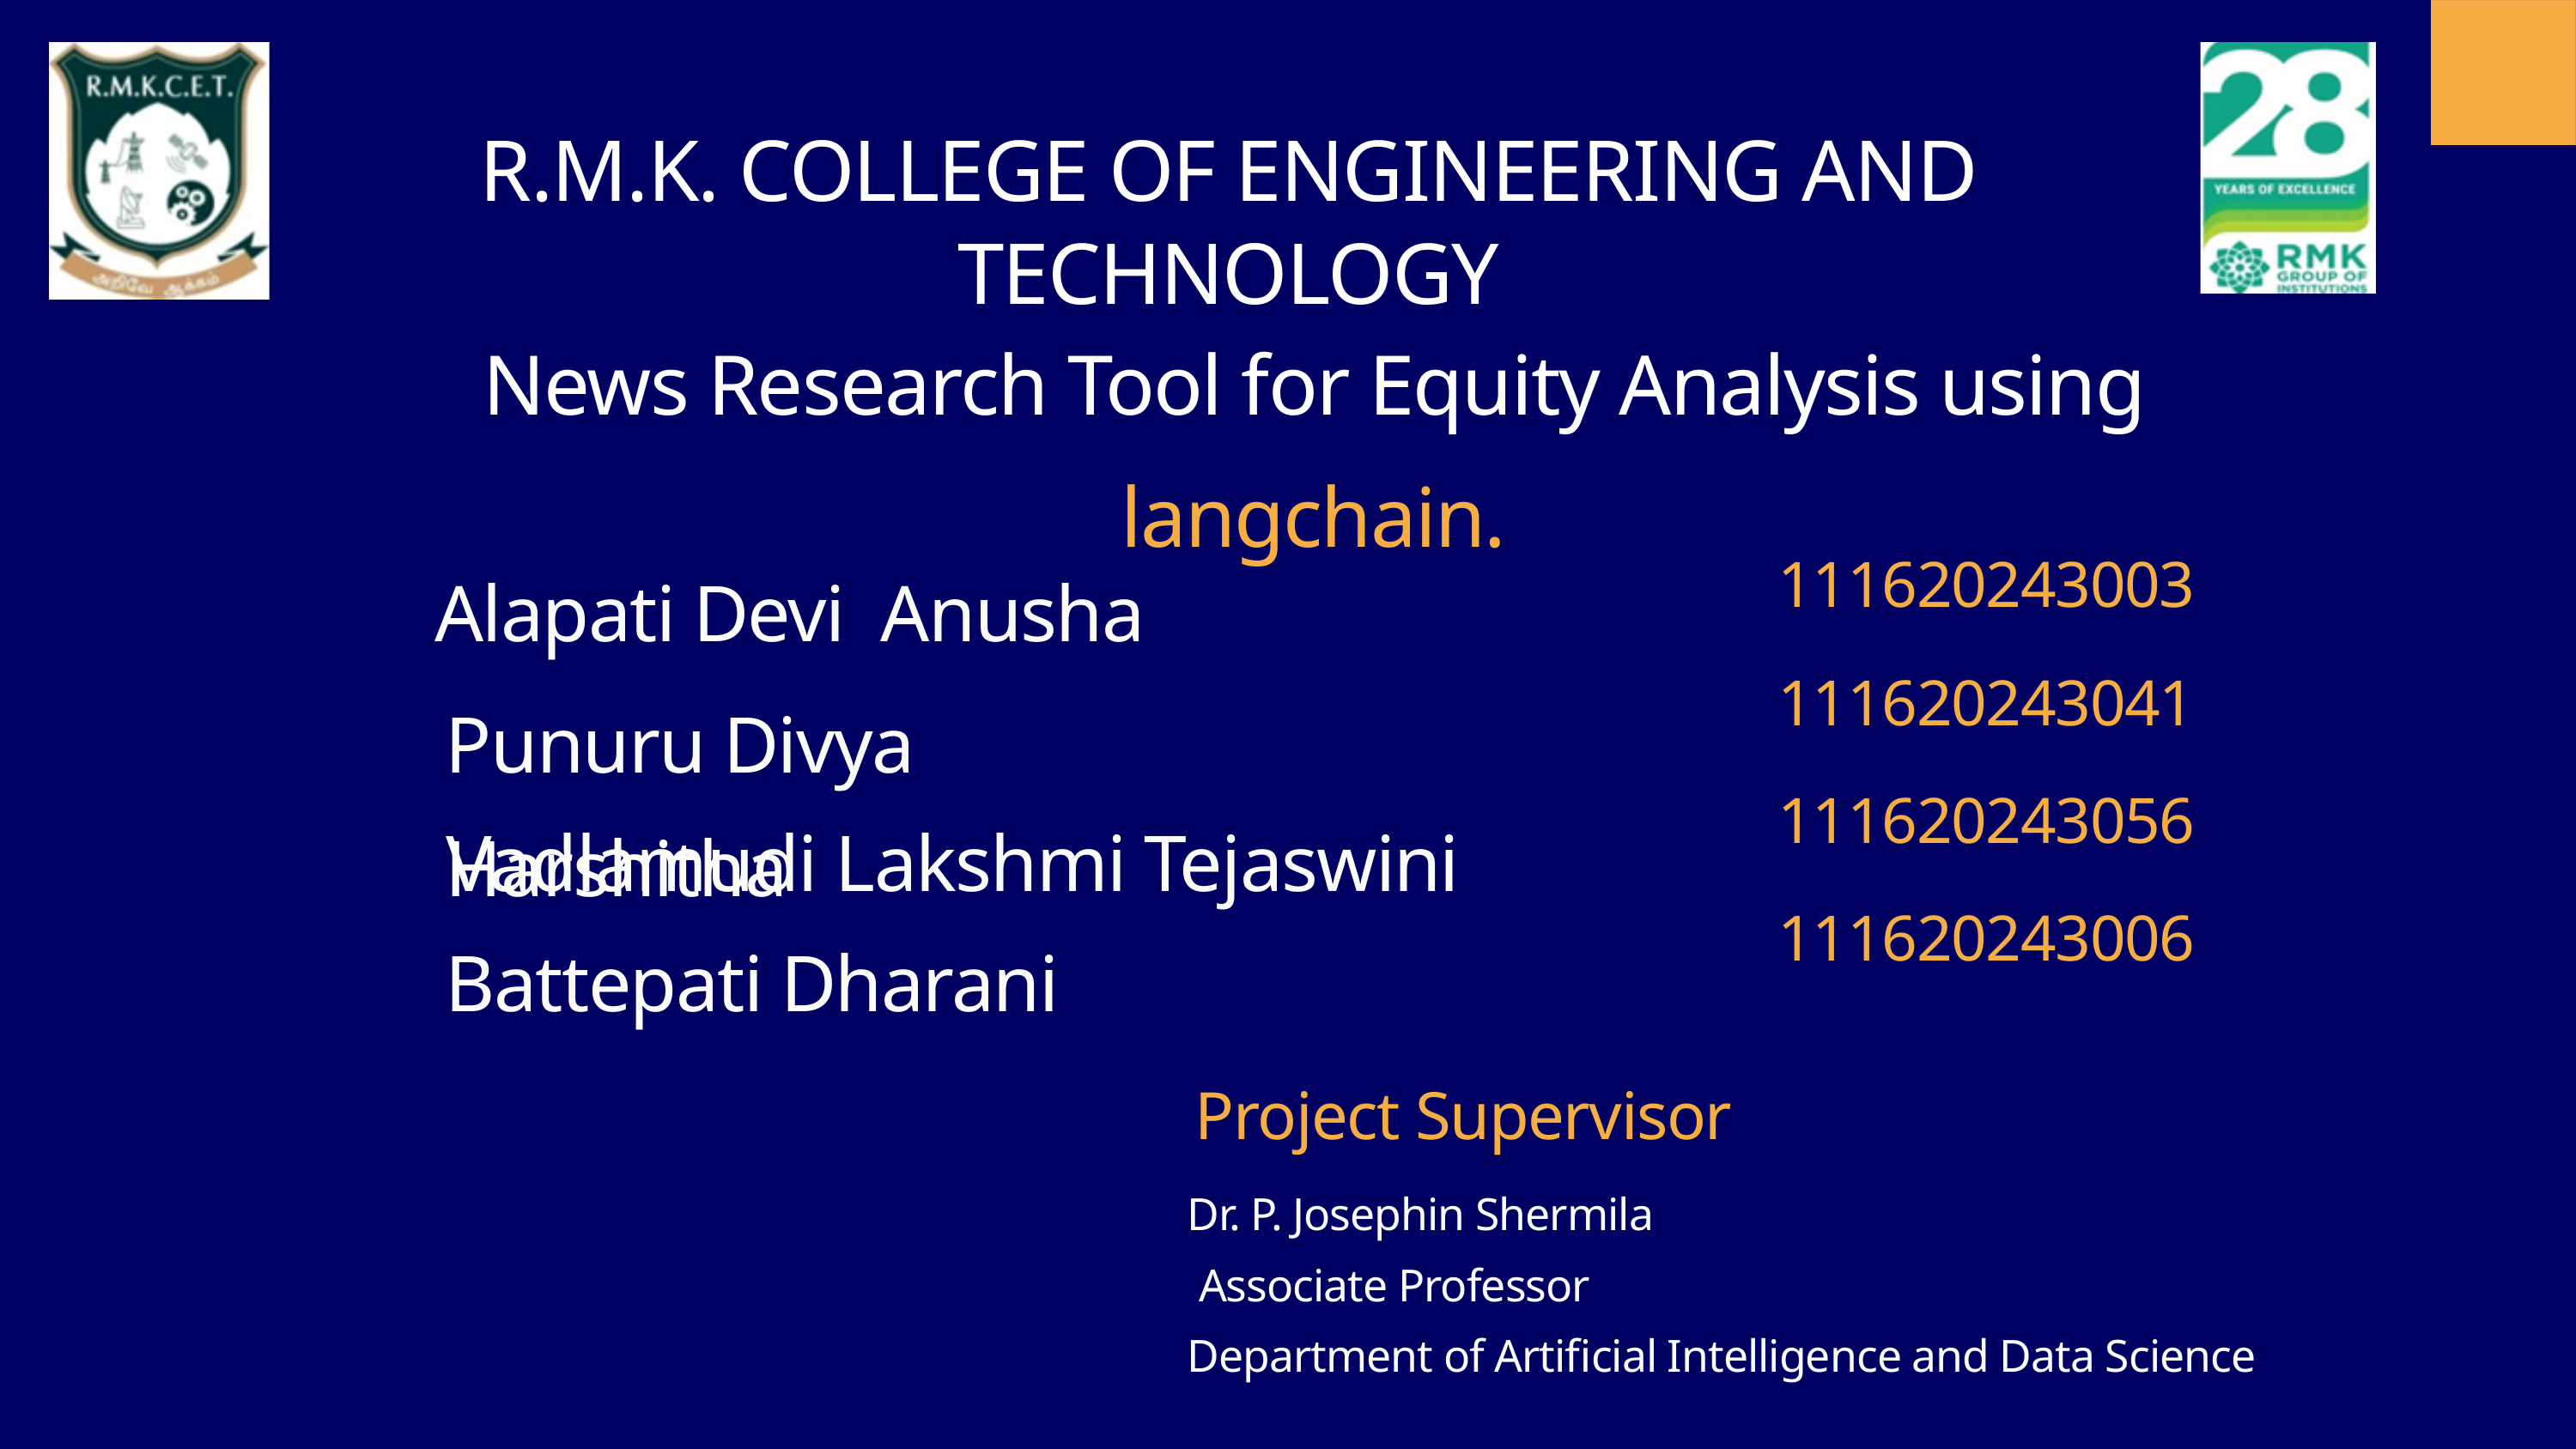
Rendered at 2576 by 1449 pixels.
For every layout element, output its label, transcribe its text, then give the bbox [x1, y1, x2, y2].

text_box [434, 532, 2201, 1013]
text_box Dr. P. Josephin Shermila Associate Professor Department of Artificial Intelligence and Data Science [1187, 1168, 2504, 1382]
text_box [2431, 0, 2576, 145]
text_box R.M.K. COLLEGE OF ENGINEERING AND TECHNOLOGY [289, 115, 2168, 322]
text_box Project Supervisor [1194, 1048, 2168, 1153]
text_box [48, 42, 270, 300]
text_box News Research Tool for Equity Analysis using langchain. [289, 300, 2339, 564]
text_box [2200, 42, 2377, 294]
